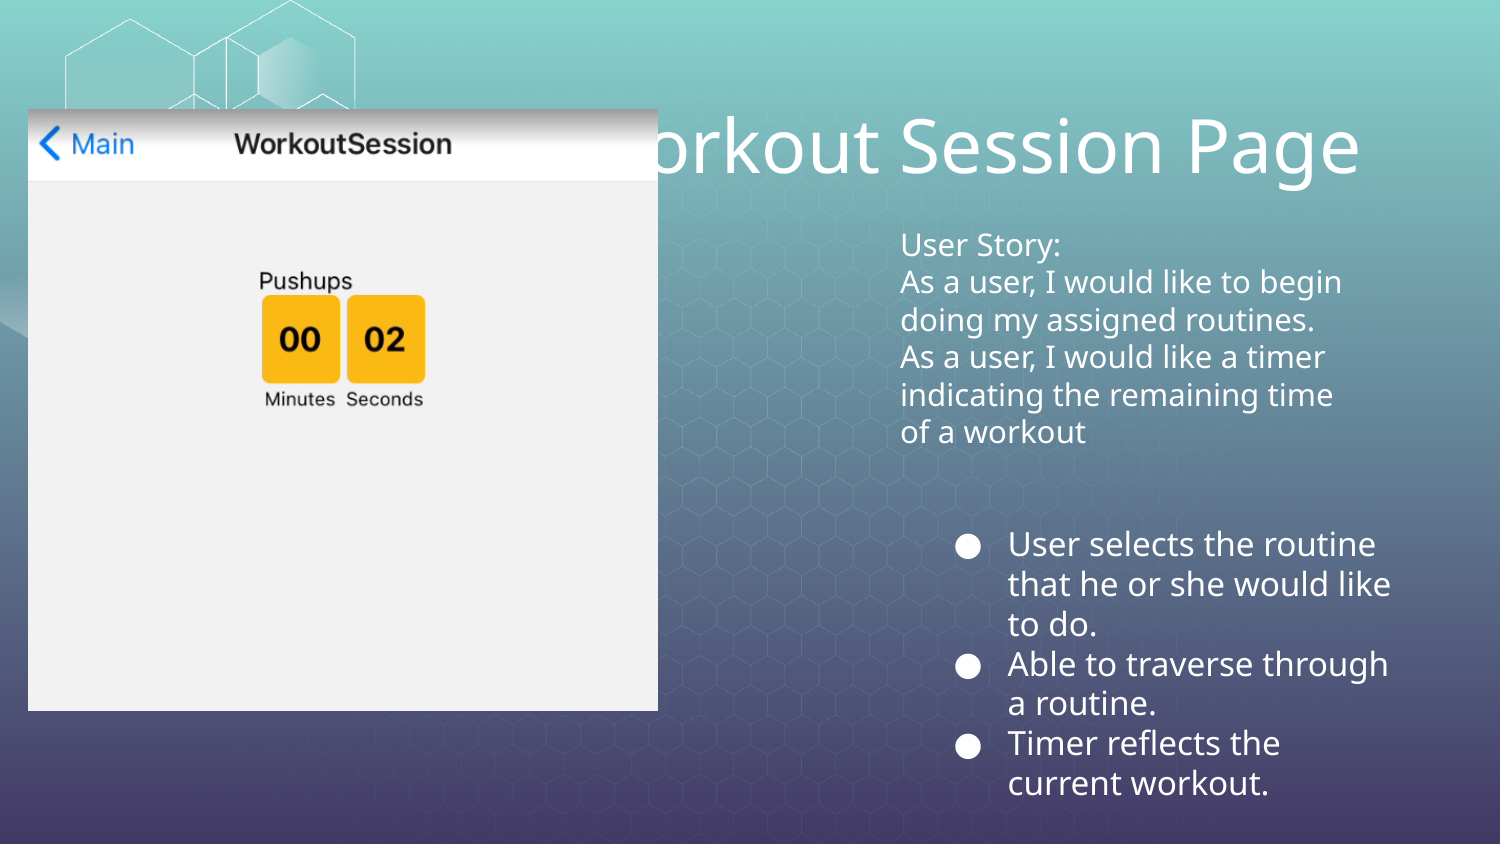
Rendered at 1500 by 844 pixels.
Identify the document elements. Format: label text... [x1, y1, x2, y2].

title Workout Session Page [0, 83, 1378, 194]
text_box User Story: As a user, I would like to begin doing my assigned routines. As a user, I would like a timer indicating the remaining time of a workout [885, 209, 1378, 502]
picture [0, 0, 1398, 844]
text_box User selects the routine that he or she would like to do. Able to traverse through a routine. Timer reflects the current workout. [917, 507, 1410, 818]
